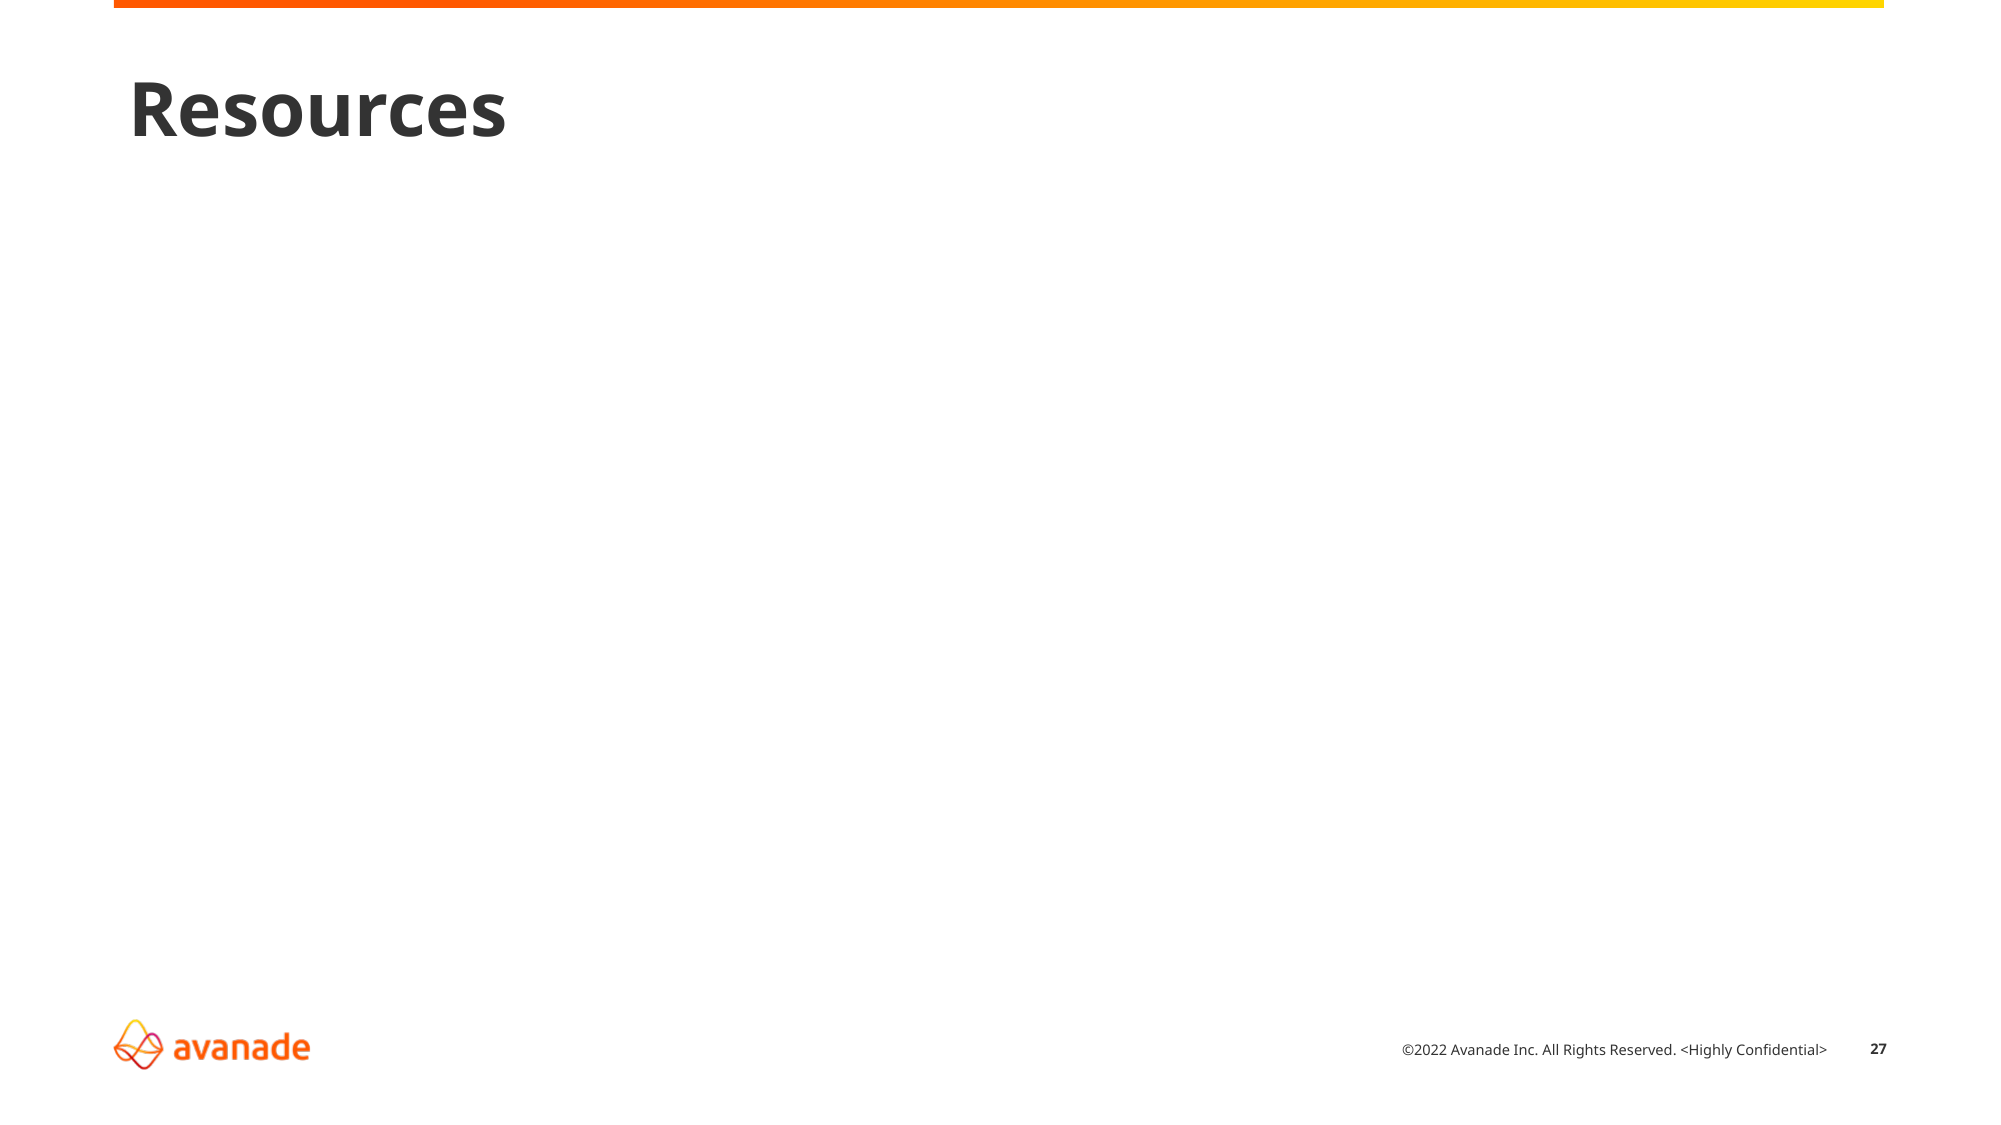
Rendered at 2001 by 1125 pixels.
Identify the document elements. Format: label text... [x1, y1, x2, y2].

picture [93, 999, 339, 1090]
title Resources [113, 64, 1883, 228]
